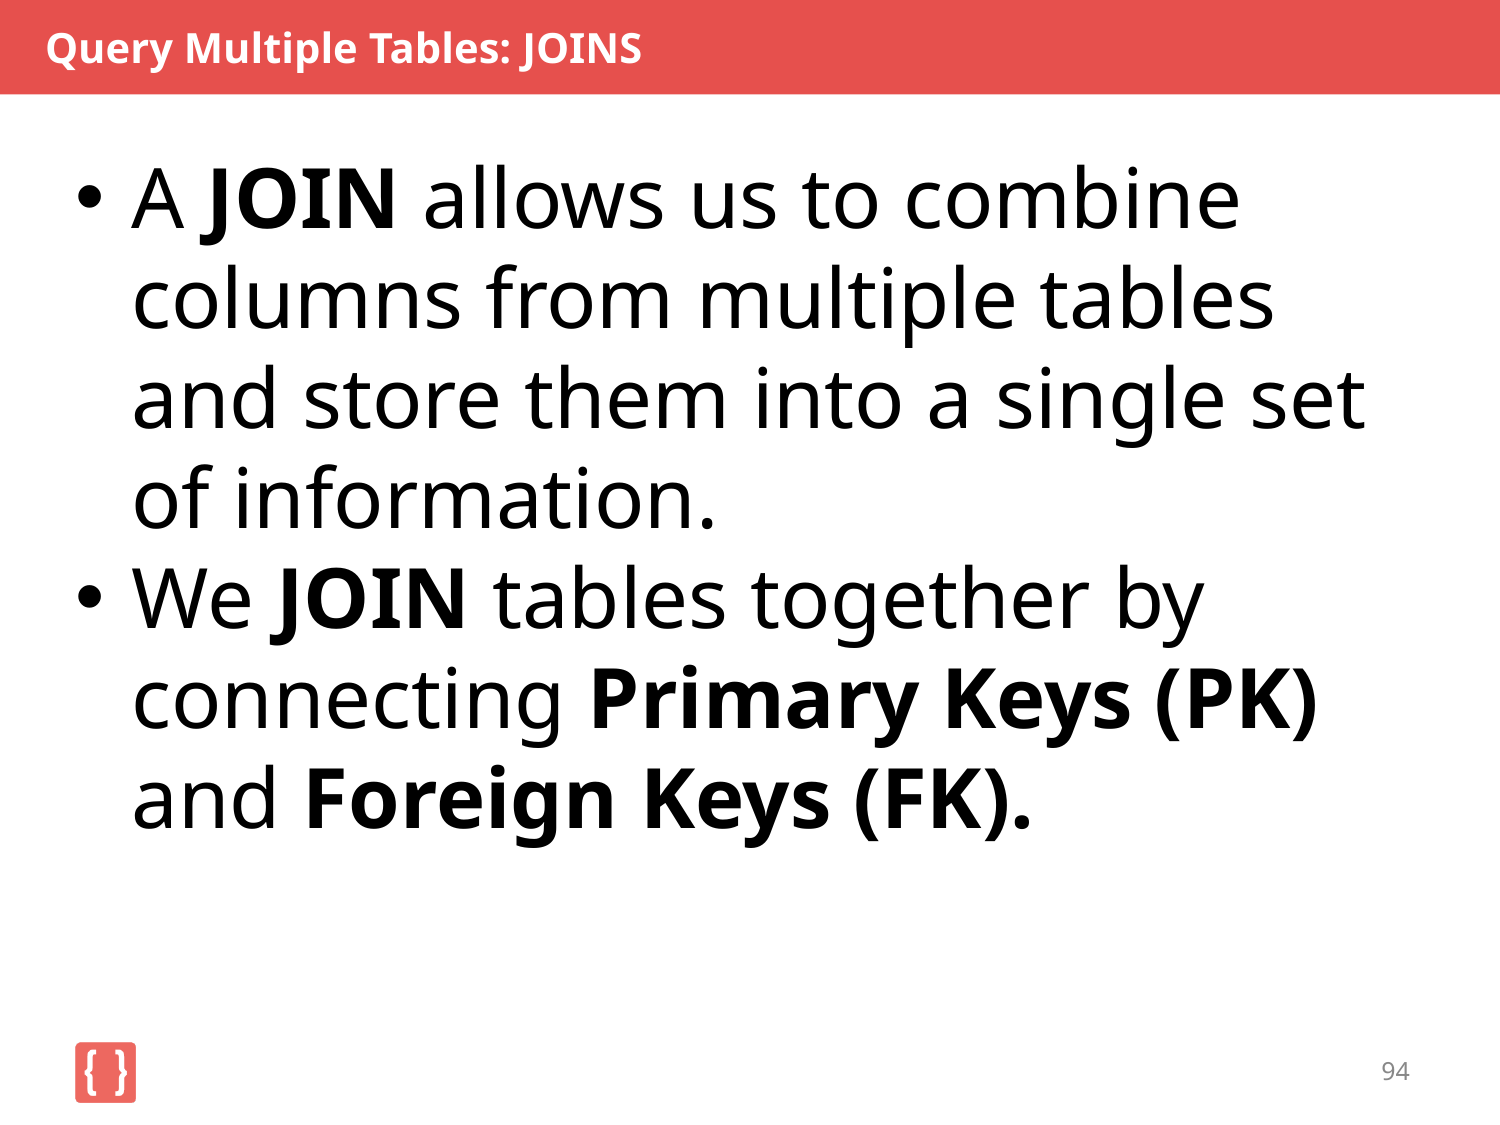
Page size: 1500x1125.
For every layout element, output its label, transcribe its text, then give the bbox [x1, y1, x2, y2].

slide_number 94 [1074, 1042, 1425, 1103]
title Query Multiple Tables: JOINS [0, 0, 1500, 95]
picture [75, 1042, 136, 1103]
list A JOIN allows us to combine columns from multiple tables and store them into a single set of information. We JOIN tables together by connecting Primary Keys (PK) and Foreign Keys (FK). [60, 138, 1411, 999]
